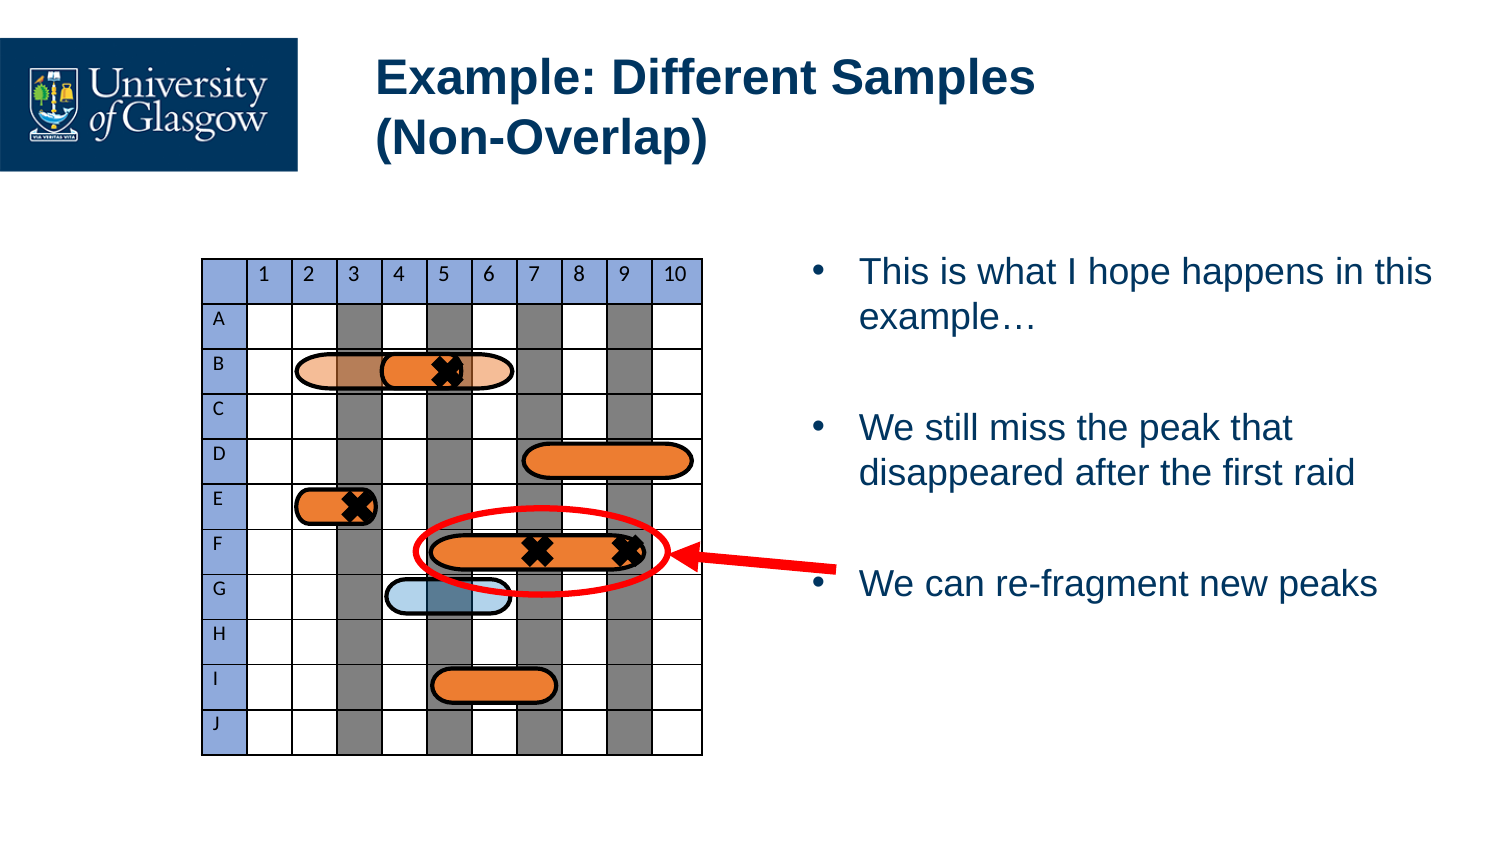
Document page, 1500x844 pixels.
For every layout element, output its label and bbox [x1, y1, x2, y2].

table_cell [563, 350, 606, 393]
table_cell [655, 530, 701, 553]
table_cell [563, 485, 606, 513]
table_cell [293, 665, 336, 709]
table_cell [608, 575, 651, 619]
table_cell [428, 711, 471, 754]
table_cell [428, 620, 471, 664]
table_cell [293, 350, 336, 393]
table_cell [608, 620, 651, 664]
table_cell [518, 485, 561, 507]
table_cell [563, 479, 606, 483]
table_cell [473, 395, 516, 438]
table_cell [338, 440, 381, 483]
table_header [518, 260, 561, 303]
table_cell [293, 530, 336, 574]
table_cell [383, 440, 426, 483]
table_cell [428, 485, 471, 529]
table_cell [518, 595, 561, 619]
table_cell [383, 305, 426, 348]
table_cell [563, 590, 606, 619]
table_cell [608, 479, 651, 483]
table_cell [293, 711, 336, 754]
table_cell [293, 440, 336, 483]
table_cell [608, 395, 651, 438]
table_cell [473, 711, 516, 754]
table_cell [248, 305, 291, 348]
table_cell [248, 620, 291, 664]
table_cell [473, 305, 516, 348]
table_cell [338, 485, 381, 529]
table_cell [203, 665, 246, 709]
table_cell [563, 395, 606, 438]
table_cell [203, 530, 246, 574]
table_header [383, 260, 426, 303]
table_cell [608, 485, 651, 528]
table_cell [293, 485, 336, 529]
table_header [248, 260, 291, 303]
table_cell [608, 711, 651, 754]
table_cell [608, 305, 651, 348]
table_header [608, 260, 651, 303]
table_cell [248, 711, 291, 754]
table_cell [248, 665, 291, 709]
table_cell [248, 440, 291, 483]
table_cell [653, 575, 701, 619]
table_cell [653, 485, 701, 529]
table_cell [473, 485, 516, 514]
table_cell [383, 711, 426, 754]
table_cell [338, 575, 381, 619]
text_box [295, 488, 377, 525]
table_cell [428, 615, 471, 619]
table_cell [338, 620, 381, 664]
table_cell [563, 305, 606, 348]
table_cell [338, 711, 381, 754]
table_cell [518, 350, 561, 393]
text_box [385, 239, 1500, 615]
table_cell [428, 395, 471, 438]
picture [0, 0, 1500, 178]
table_cell [338, 305, 381, 348]
table_cell [518, 620, 561, 664]
table_header [653, 260, 701, 303]
table_cell [608, 665, 651, 709]
table_cell [293, 395, 336, 438]
table_cell [653, 350, 701, 393]
table_cell [518, 440, 561, 483]
table_cell [203, 305, 246, 348]
table_cell [563, 665, 606, 709]
table_cell [653, 305, 701, 348]
table_cell [248, 485, 291, 529]
table_cell [653, 620, 701, 664]
table_header [563, 260, 606, 303]
table_cell [203, 395, 246, 438]
table_cell [293, 575, 336, 619]
table_cell [383, 530, 426, 574]
table_cell [203, 711, 246, 754]
table_cell [248, 530, 291, 574]
table_cell [473, 440, 516, 483]
table_cell [518, 305, 561, 348]
table_cell [383, 620, 426, 664]
table_header [338, 260, 381, 303]
table_cell [248, 395, 291, 438]
table_cell [338, 395, 381, 438]
table_cell [203, 440, 246, 483]
table_cell [203, 575, 246, 619]
table_header [293, 260, 336, 303]
table_cell [653, 561, 701, 574]
table_cell [248, 350, 291, 393]
table_cell [338, 665, 381, 709]
table_cell [518, 711, 561, 754]
table_cell [608, 350, 651, 393]
table_cell [203, 350, 246, 393]
table_cell [203, 485, 246, 529]
table_cell [428, 440, 471, 483]
table_cell [653, 440, 701, 483]
table_cell [248, 575, 291, 619]
table_cell [383, 575, 426, 619]
table_cell [473, 595, 516, 619]
table_cell [428, 665, 471, 709]
table_header [428, 260, 471, 303]
table_cell [428, 305, 471, 348]
table_header [473, 260, 516, 303]
table_cell [653, 711, 701, 754]
table_cell [518, 665, 561, 709]
table_cell [383, 395, 426, 438]
table_cell [653, 395, 701, 438]
table_cell [383, 485, 426, 529]
table_cell [473, 620, 516, 664]
table_header [203, 260, 246, 303]
table_cell [653, 665, 701, 709]
table_cell [293, 305, 336, 348]
text_box [431, 667, 558, 704]
text_box [522, 442, 693, 479]
table_cell [473, 350, 516, 393]
table_cell [293, 620, 336, 664]
table_cell [473, 704, 516, 709]
table_cell [563, 620, 606, 664]
table_cell [518, 395, 561, 438]
table_cell [383, 665, 426, 709]
table_cell [338, 530, 381, 574]
text_box [295, 352, 514, 390]
table_cell [563, 711, 606, 754]
table_cell [203, 620, 246, 664]
